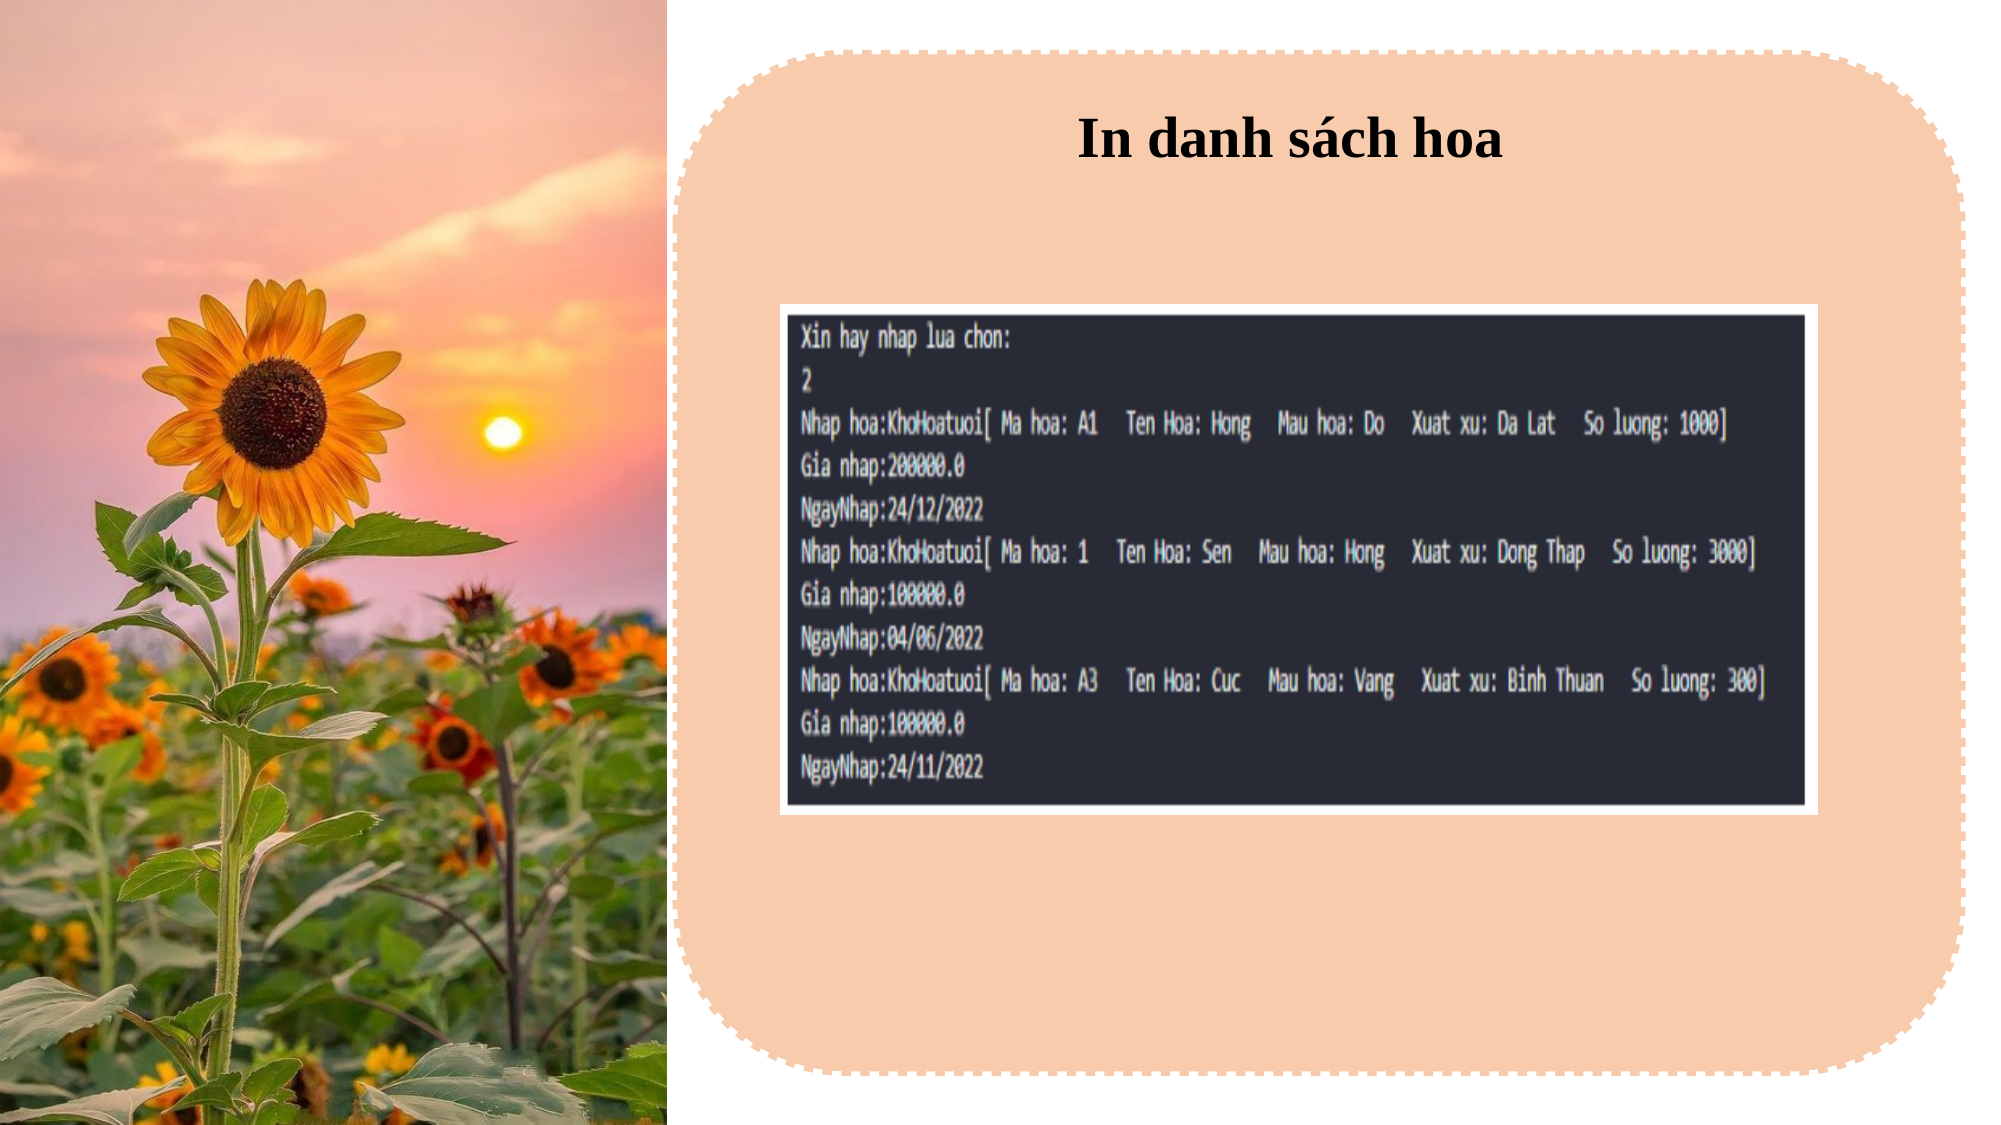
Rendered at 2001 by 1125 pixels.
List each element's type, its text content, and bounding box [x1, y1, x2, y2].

text_box [676, 53, 1962, 1073]
picture [780, 304, 1818, 815]
picture [0, 0, 667, 1125]
text_box In danh sách hoa [1057, 91, 1540, 177]
